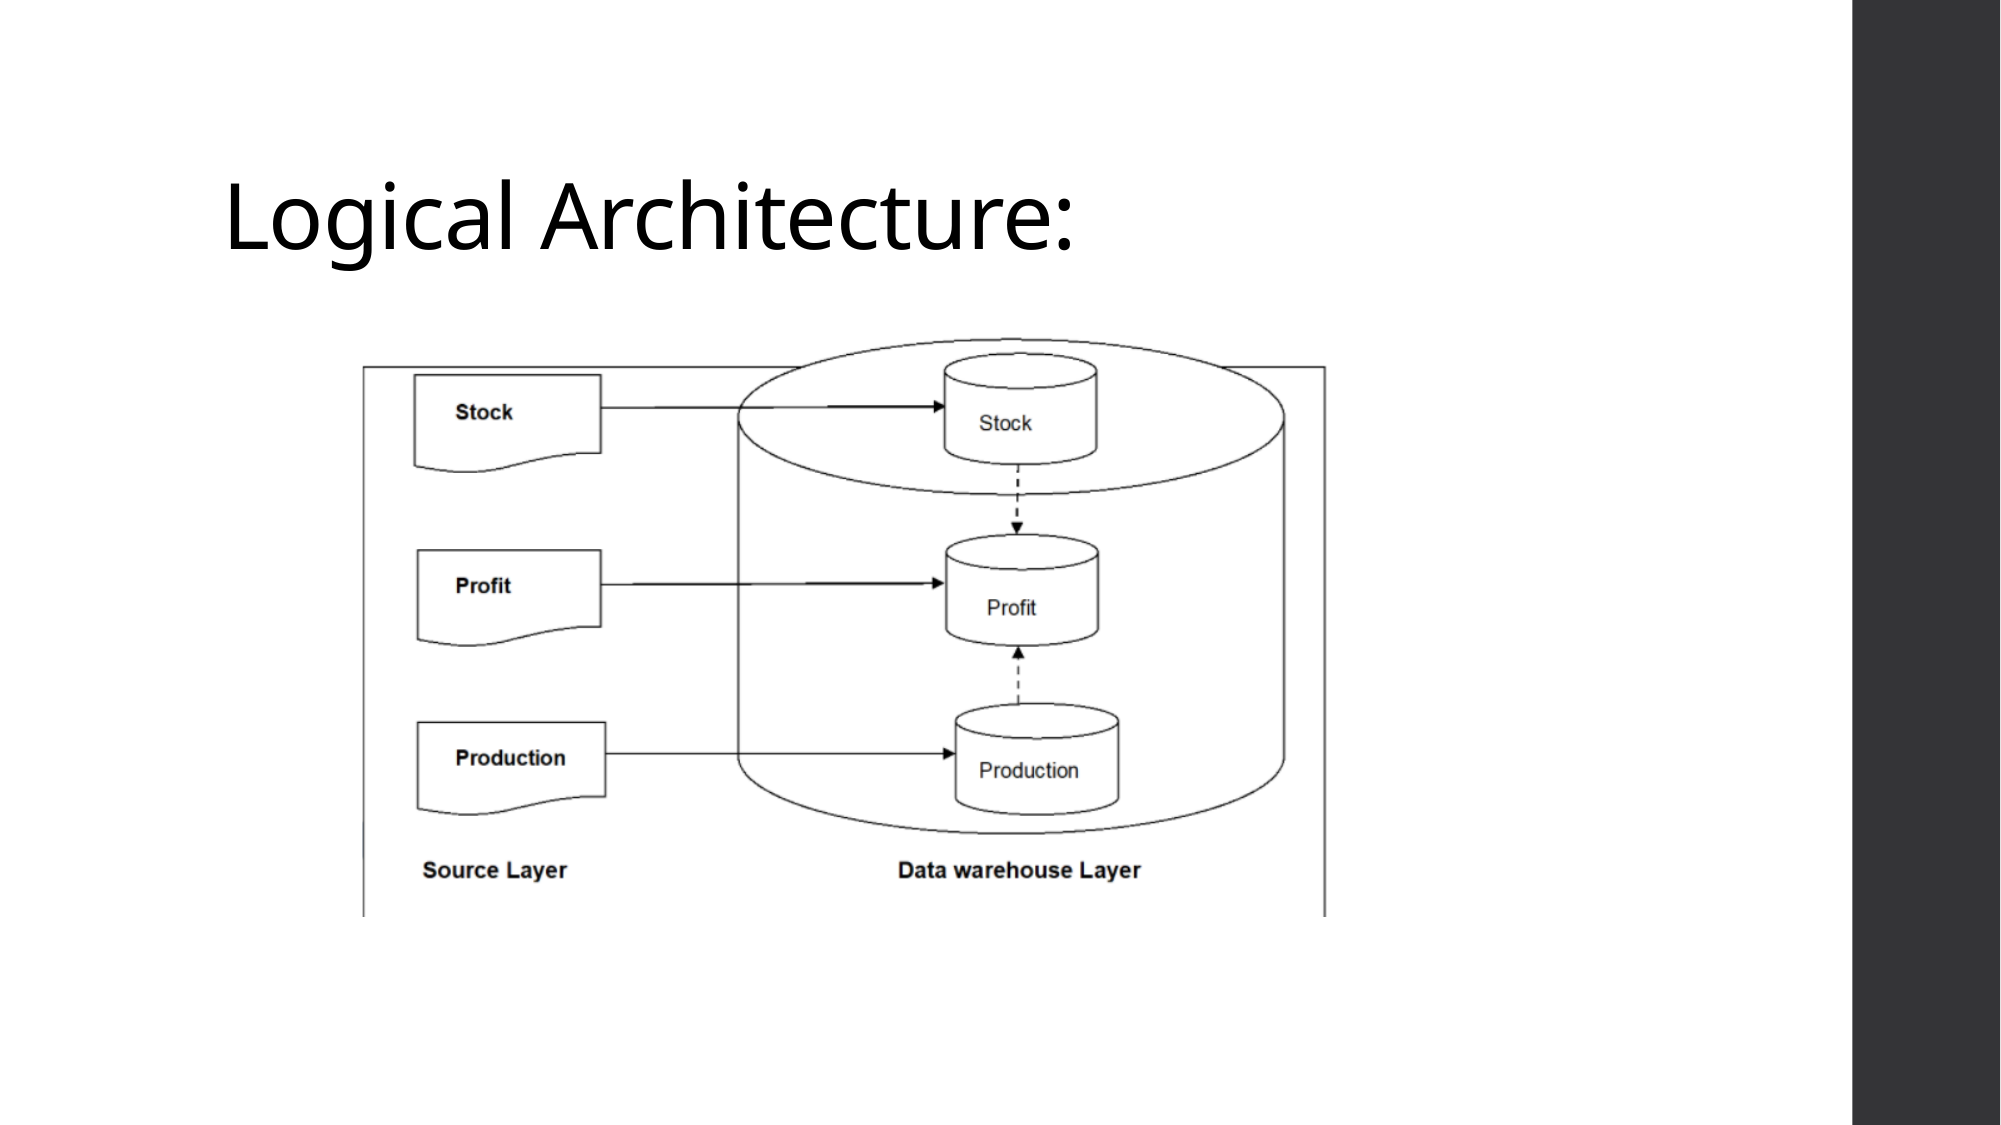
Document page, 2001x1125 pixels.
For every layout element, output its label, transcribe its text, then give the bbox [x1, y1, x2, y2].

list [362, 334, 1352, 917]
title Logical Architecture: [206, 60, 1797, 278]
